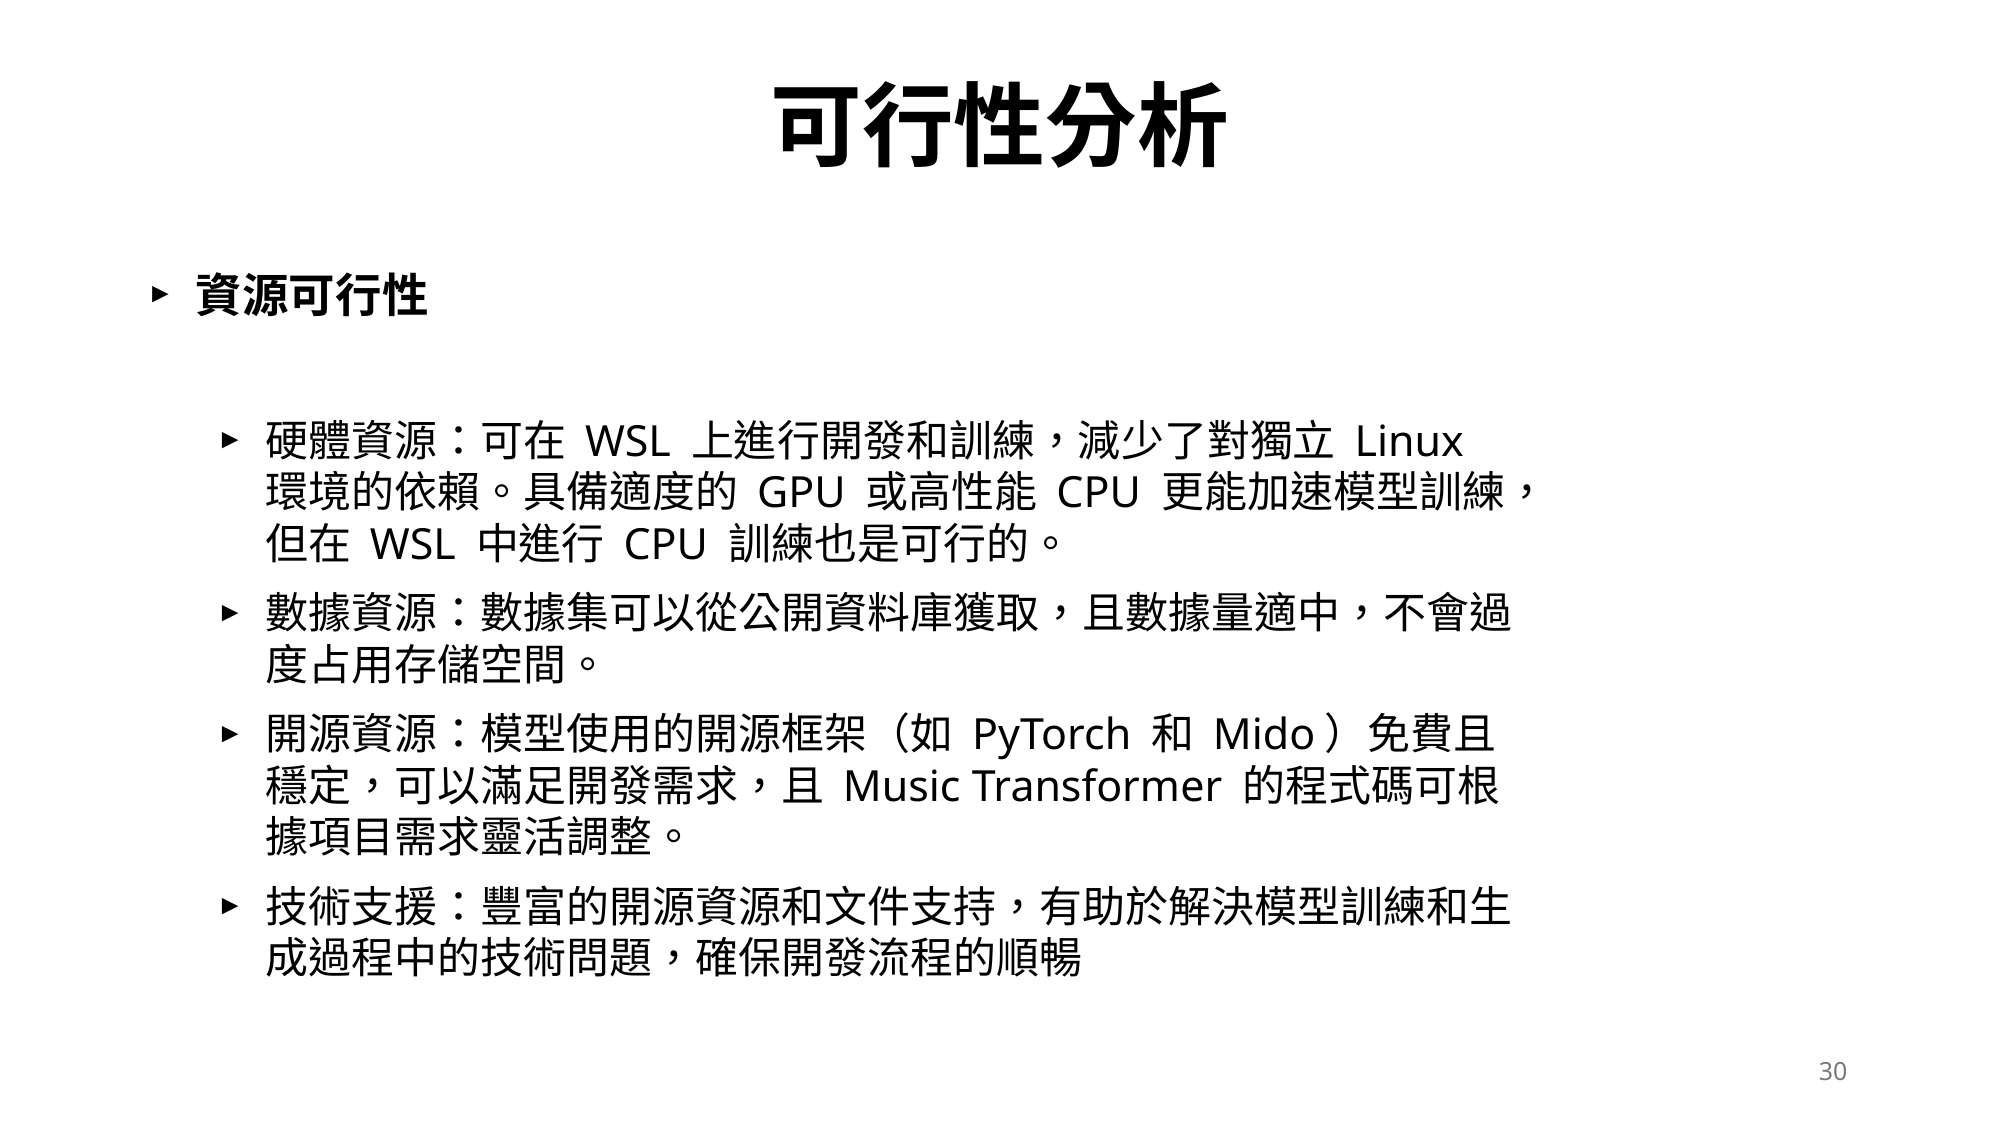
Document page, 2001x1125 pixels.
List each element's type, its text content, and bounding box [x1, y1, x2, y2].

list 資源可行性 硬體資源：可在 WSL 上進行開發和訓練，減少了對獨立 Linux 環境的依賴。具備適度的 GPU 或高性能 CPU 更能加速模型訓練，但在 WSL 中進行 CPU 訓練也是可行的。 數據資源：數據集可以從公開資料庫獲取，且數據量適中，不會過度占用存儲空間。 開源資源：模型使用的開源框架（如 PyTorch 和 Mido）免費且穩定，可以滿足開發需求，且 Music Transformer 的程式碼可根據項目需求靈活調整。 技術支援：豐富的開源資源和文件支持，有助於解決模型訓練和生成過程中的技術問題，確保開發流程的順暢 [111, 258, 1541, 992]
slide_number 30 [1412, 1042, 1863, 1103]
title 可行性分析 [137, 59, 1863, 278]
